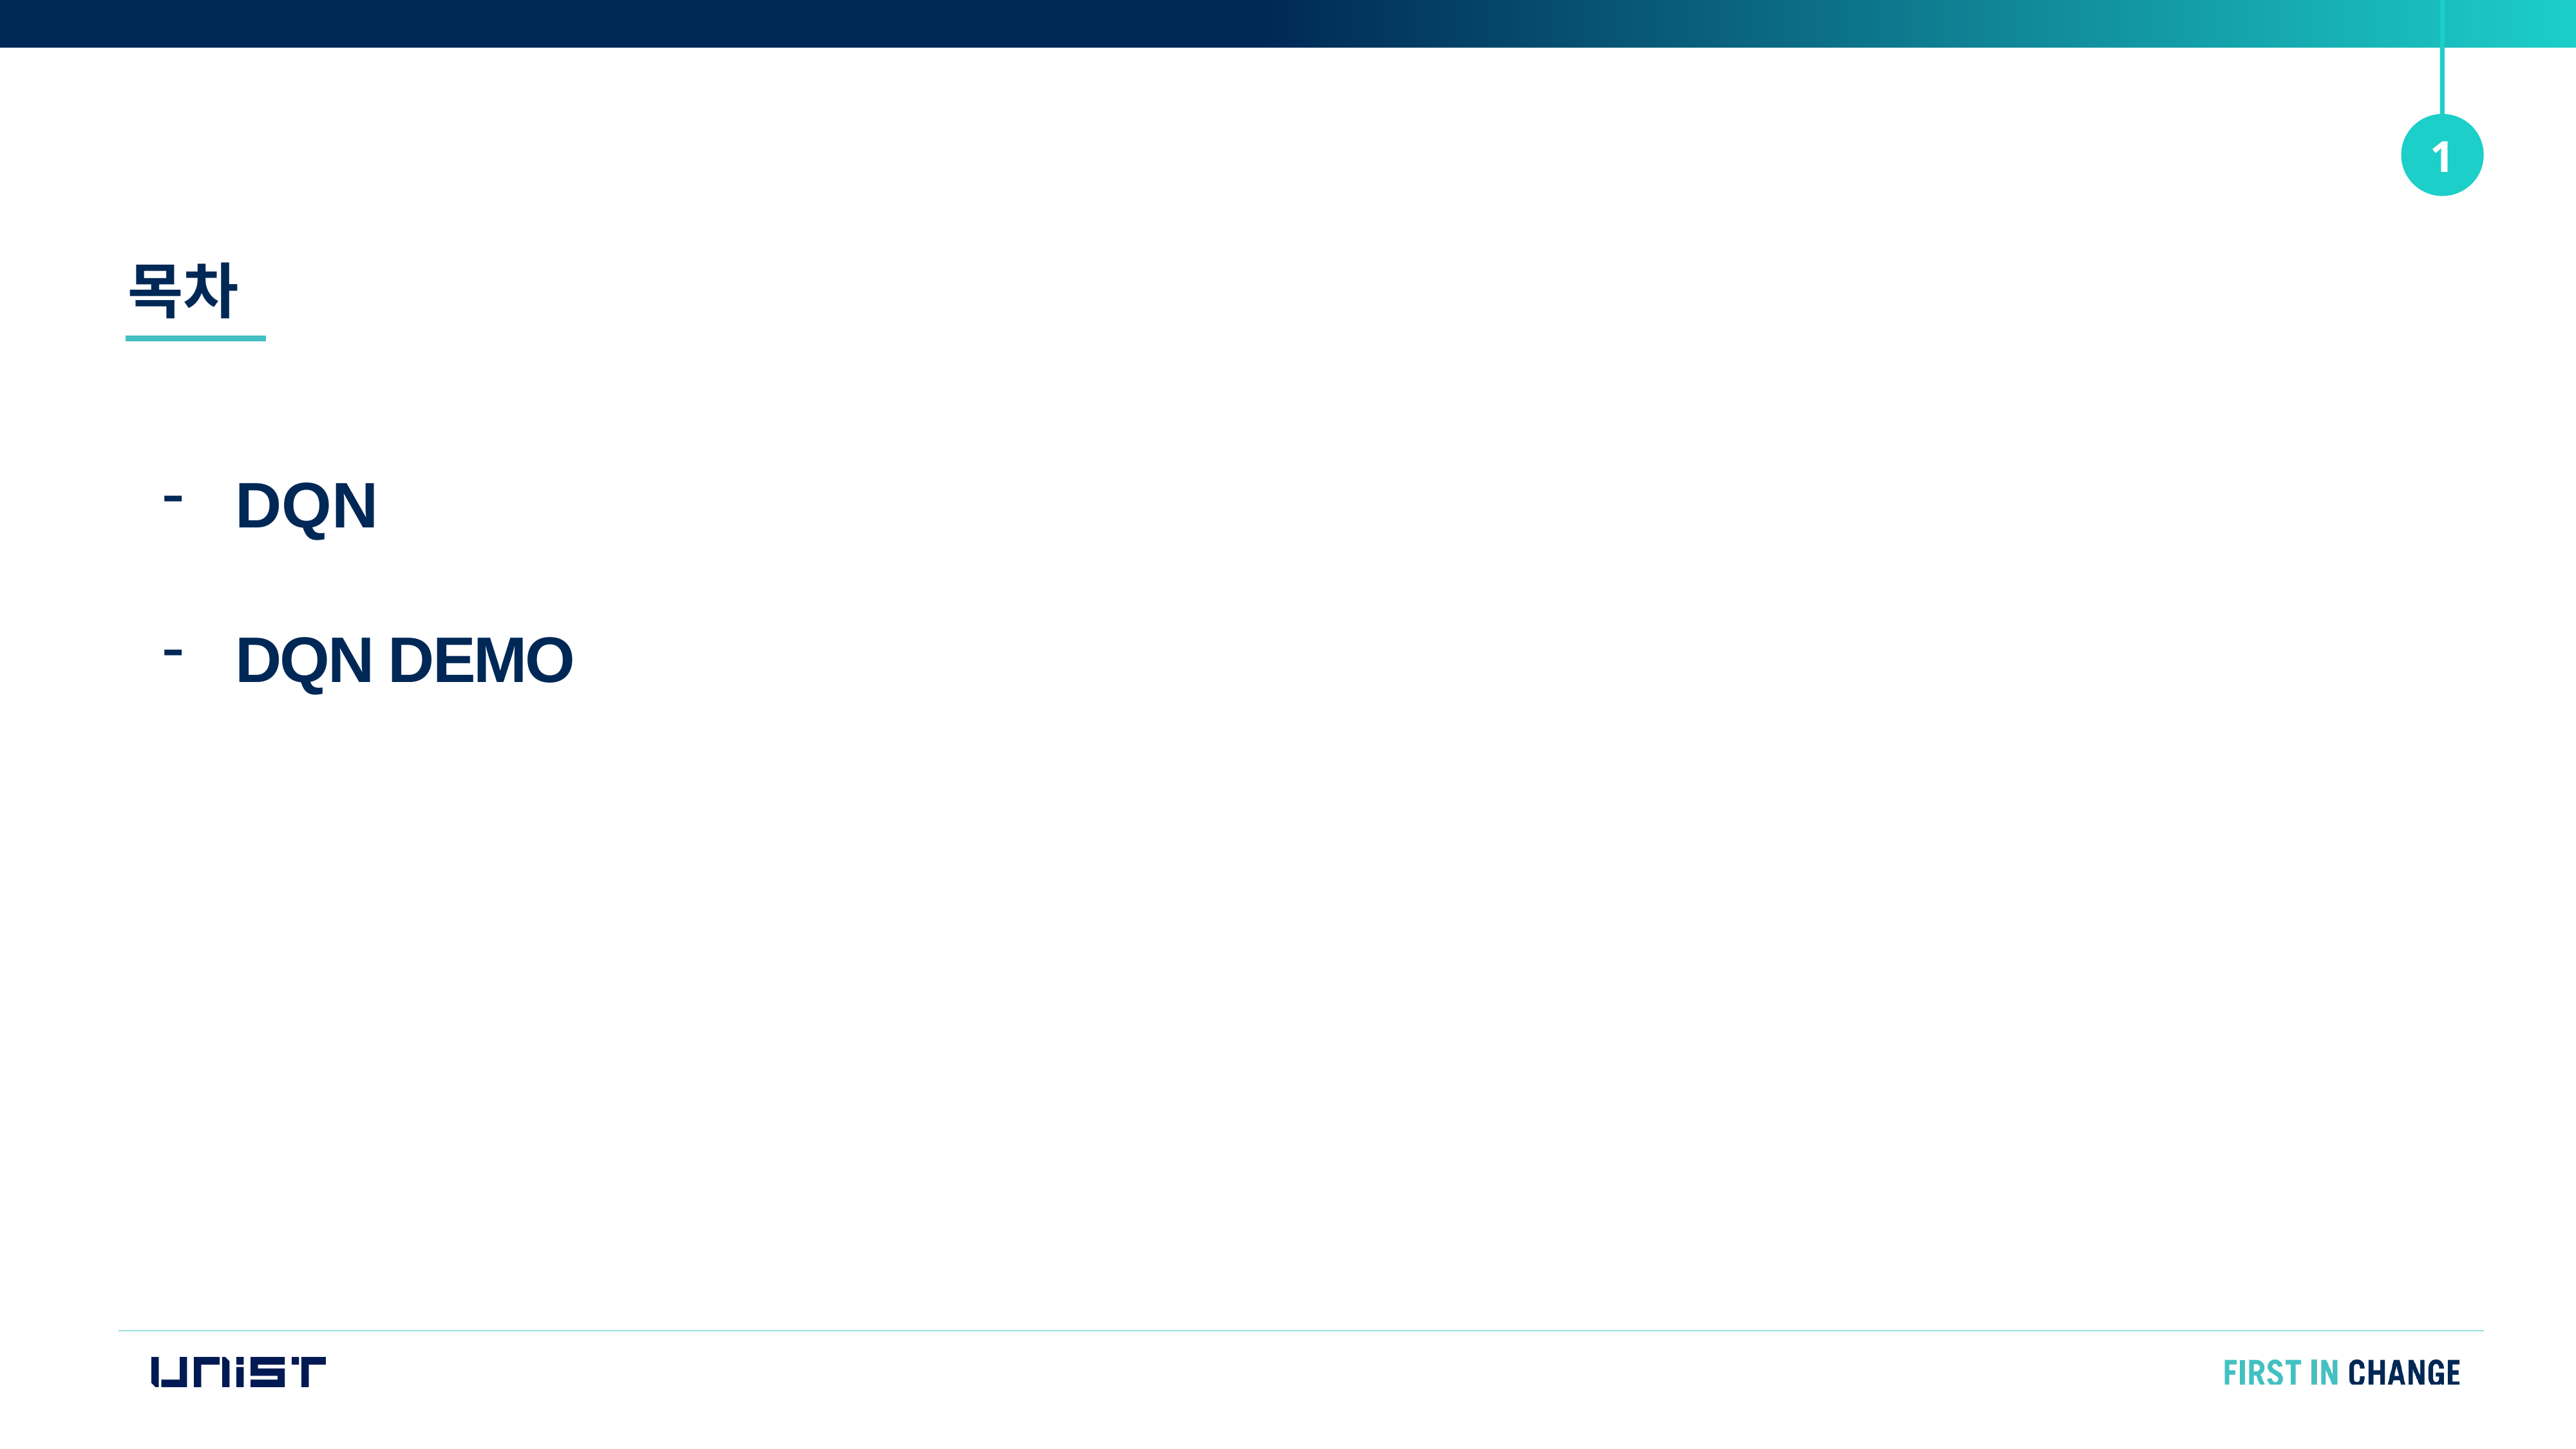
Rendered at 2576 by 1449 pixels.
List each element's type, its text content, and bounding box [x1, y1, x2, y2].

text_box 목차 [118, 248, 891, 330]
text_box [0, 0, 2576, 196]
picture [2224, 1359, 2460, 1385]
picture [151, 1357, 326, 1387]
text_box DQN DQN DEMO [153, 381, 2443, 700]
